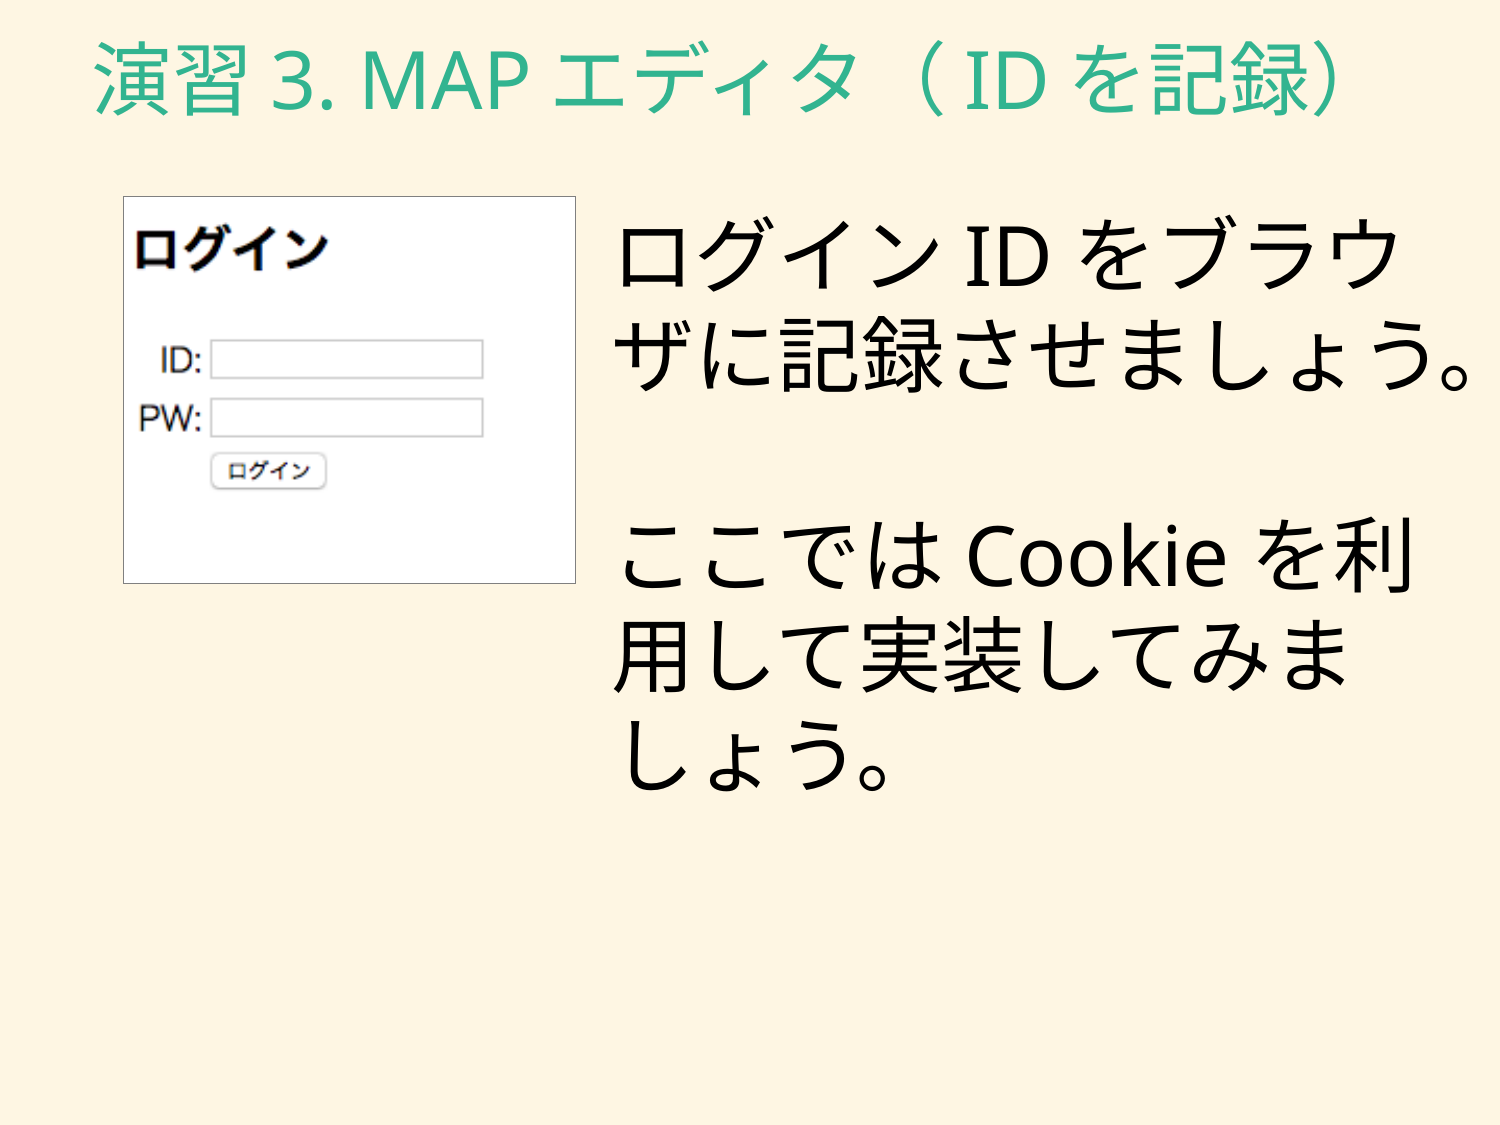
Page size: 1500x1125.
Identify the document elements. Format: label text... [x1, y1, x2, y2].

text_box ログインIDをブラウザに記録させましょう。 ここではCookieを利用して実装してみましょう。 [596, 196, 1459, 811]
picture [123, 195, 577, 584]
title 演習3. MAPエディタ（IDを記録） [0, 0, 1483, 172]
